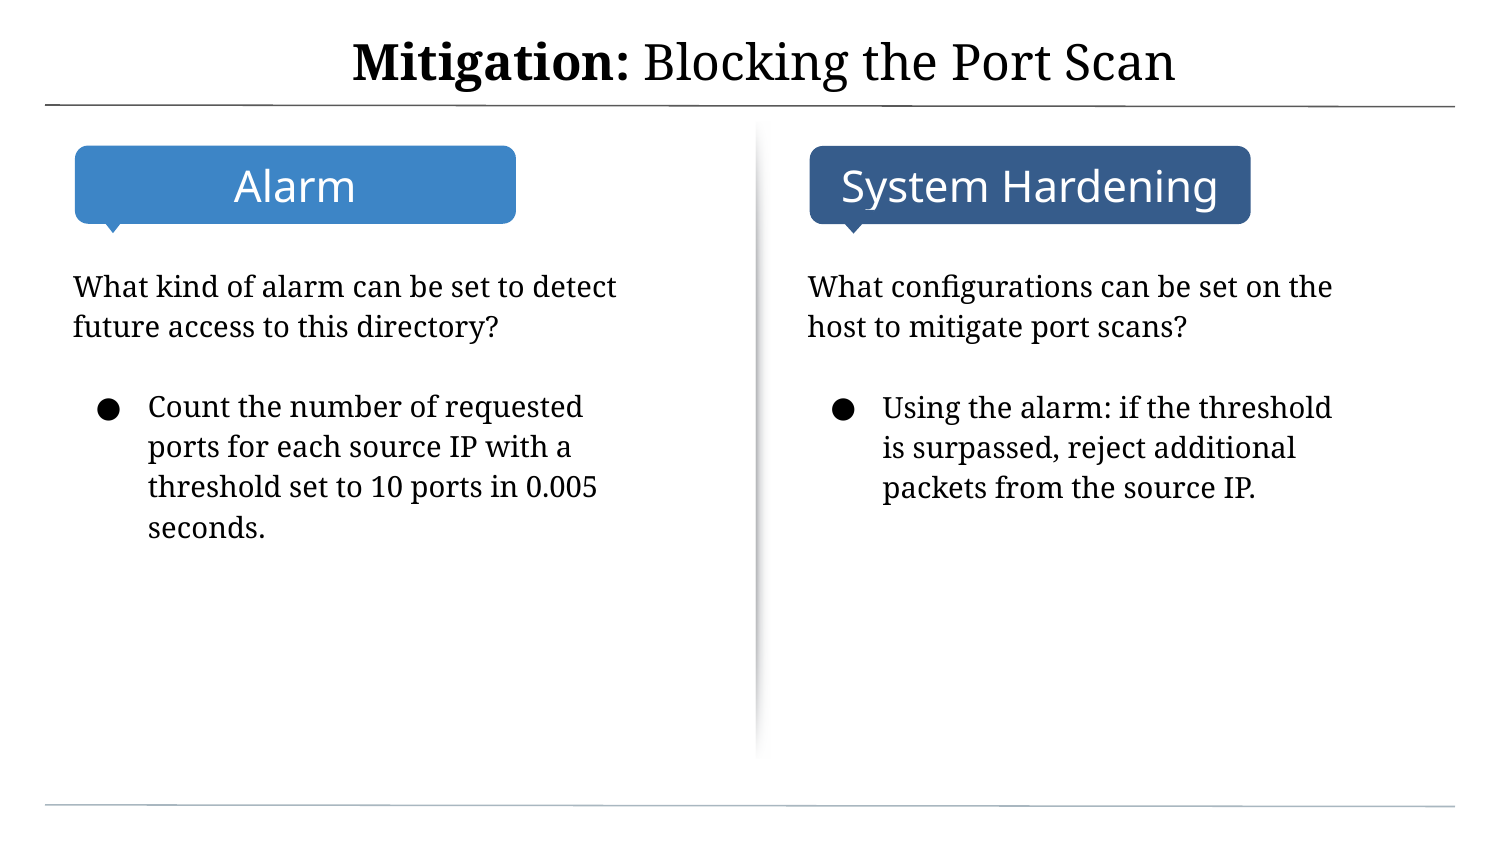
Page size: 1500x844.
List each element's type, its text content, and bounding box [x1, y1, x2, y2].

picture [703, 107, 839, 782]
subtitle What configurations can be set on the host to mitigate port scans? Using the alarm: if the threshold is surpassed, reject additional packets from the source IP. [732, 263, 1438, 805]
subtitle What kind of alarm can be set to detect future access to this directory? Count the number of requested ports for each source IP with a threshold set to 10 ports in 0.005 seconds. [0, 262, 704, 764]
title Mitigation: Blocking the Port Scan [0, 0, 1500, 88]
